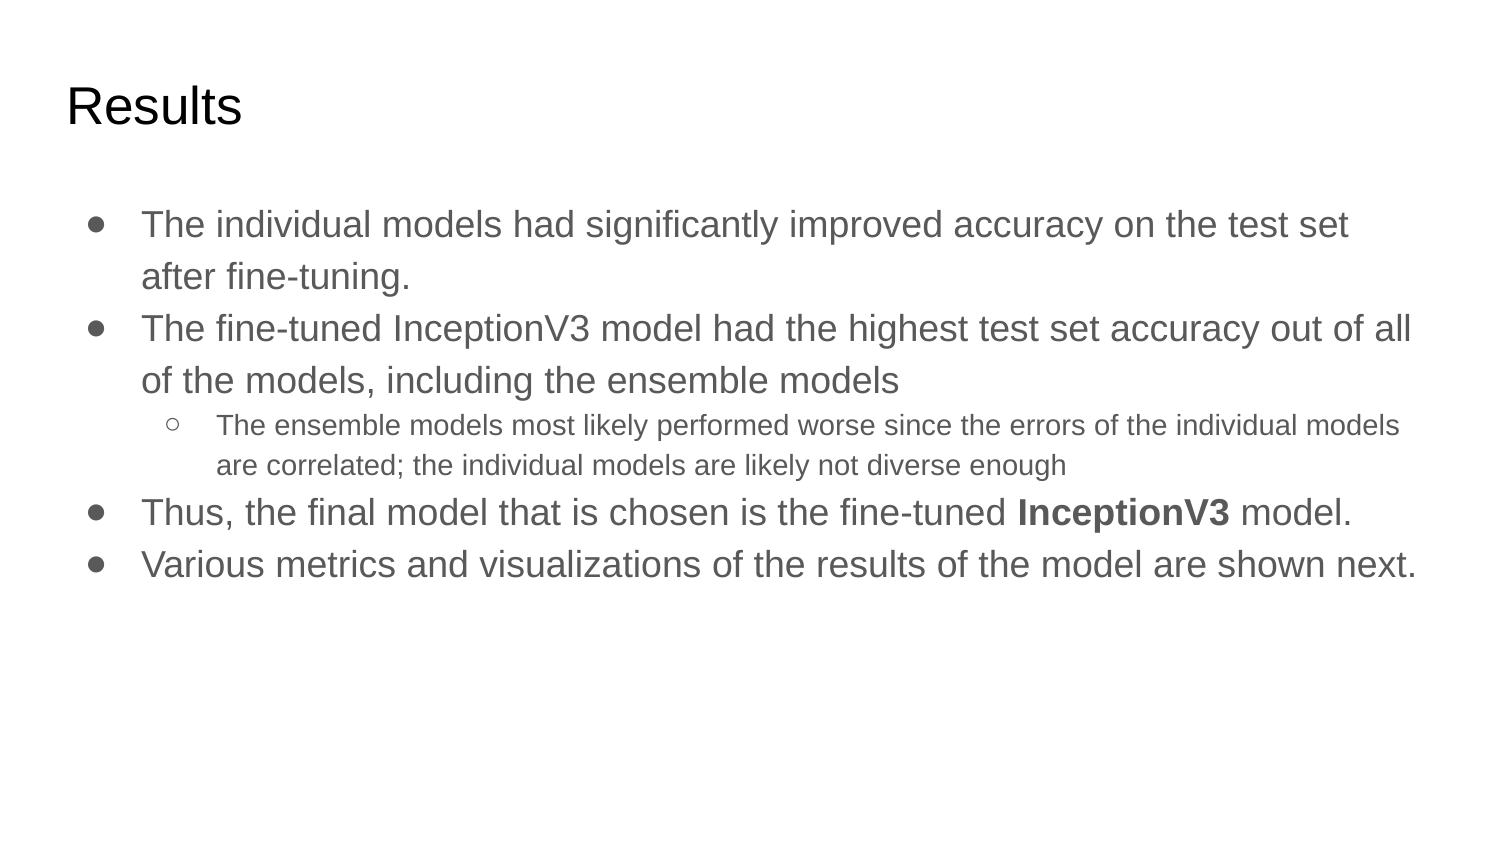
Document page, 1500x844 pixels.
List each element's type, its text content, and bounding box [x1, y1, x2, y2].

title Results [51, 56, 1449, 151]
list The individual models had significantly improved accuracy on the test set after fine-tuning. The fine-tuned InceptionV3 model had the highest test set accuracy out of all of the models, including the ensemble models The ensemble models most likely performed worse since the errors of the individual models are correlated; the individual models are likely not diverse enough Thus, the final model that is chosen is the fine-tuned InceptionV3 model. Various metrics and visualizations of the results of the model are shown next. [51, 178, 1449, 844]
